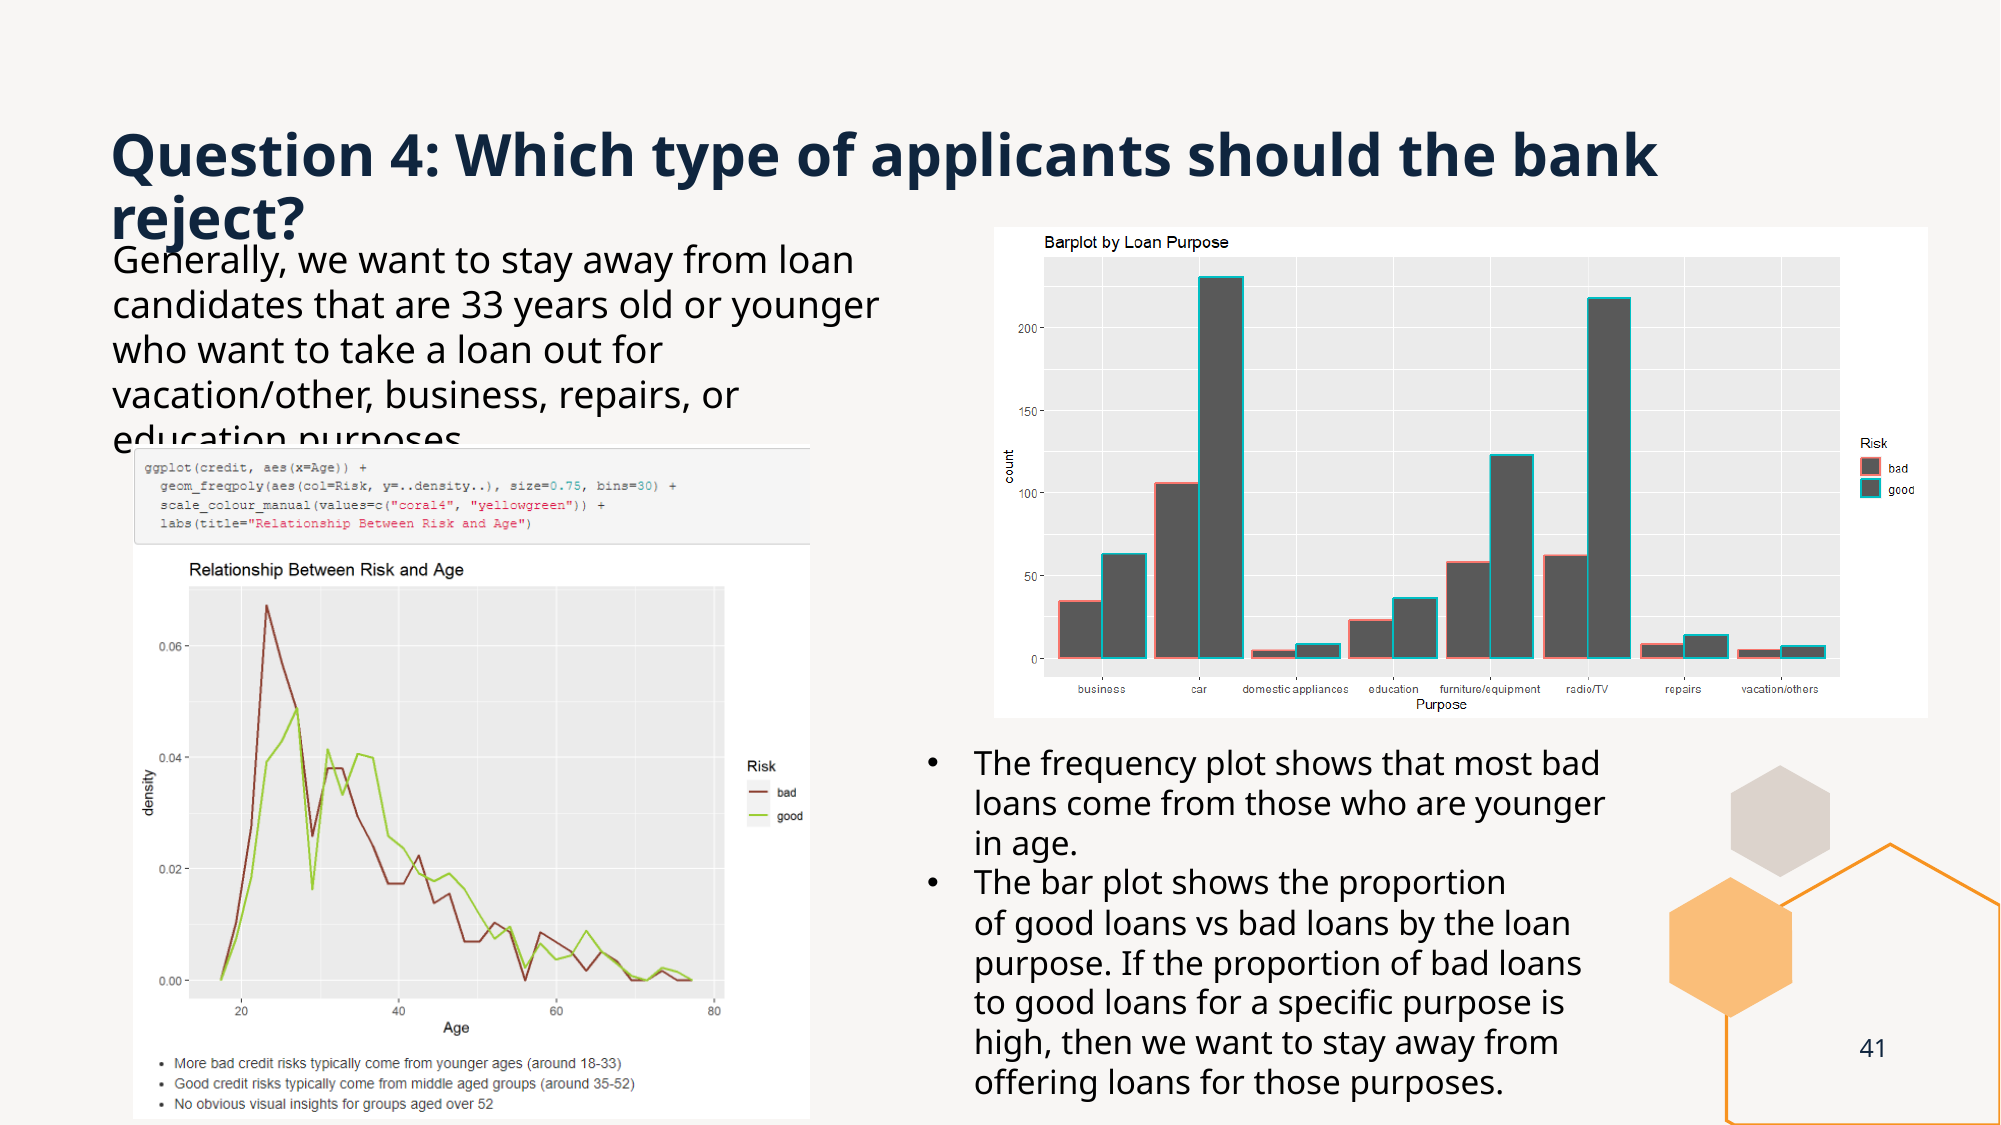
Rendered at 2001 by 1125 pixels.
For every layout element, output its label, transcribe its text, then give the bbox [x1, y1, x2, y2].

text_box The frequency plot shows that most bad loans come from those who are younger in age. The bar plot shows the proportion of good loans vs bad loans by the loan purpose. If the proportion of bad loans to good loans for a specific purpose is high, then we want to stay away from offering loans for those purposes. [911, 734, 1636, 1109]
picture [994, 227, 1928, 719]
text_box Generally, we want to stay away from loan candidates that are 33 years old or younger who want to take a loan out for vacation/other, business, repairs, or education purposes. [97, 228, 903, 469]
picture [133, 444, 810, 1119]
slide_number 41 [1836, 1020, 1912, 1080]
title Question 4: Which type of applicants should the bank reject? [95, 118, 1882, 352]
